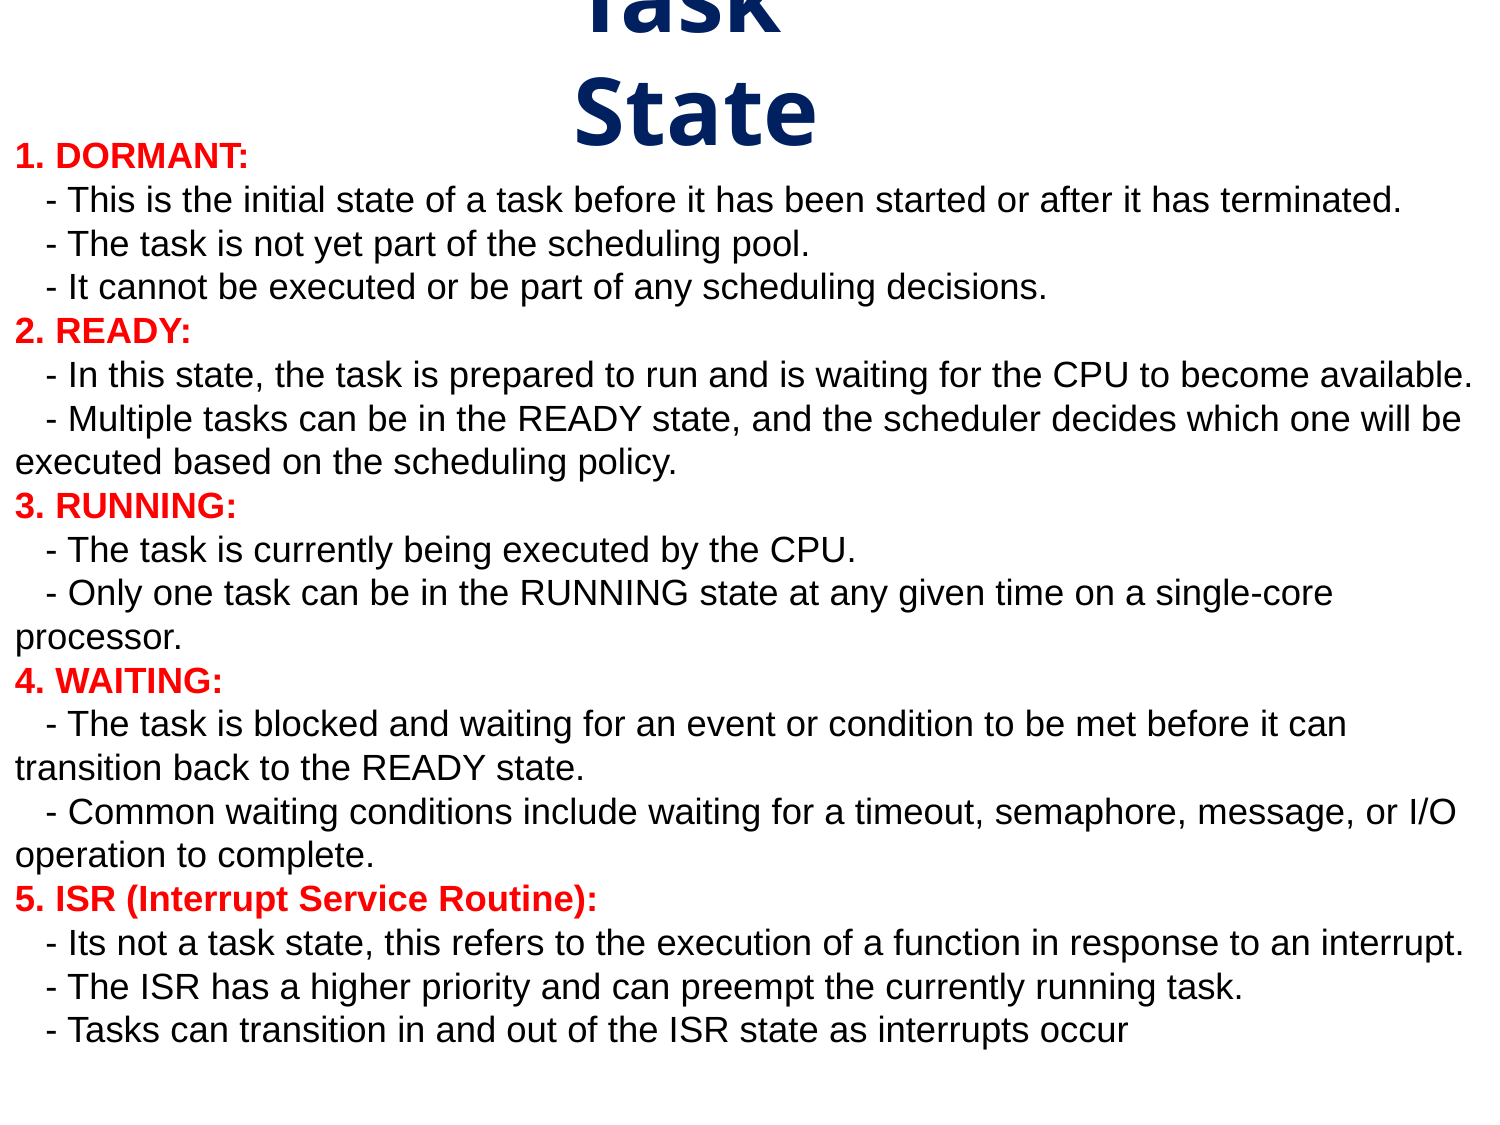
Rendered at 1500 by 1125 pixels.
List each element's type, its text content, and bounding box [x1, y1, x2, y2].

title Task State [99, 0, 950, 124]
text_box 1. DORMANT: - This is the initial state of a task before it has been started or after it has terminated. - The task is not yet part of the scheduling pool. - It cannot be executed or be part of any scheduling decisions. 2. READY: - In this state, the task is prepared to run and is waiting for the CPU to become available. - Multiple tasks can be in the READY state, and the scheduler decides which one will be executed based on the scheduling policy. 3. RUNNING: - The task is currently being executed by the CPU. - Only one task can be in the RUNNING state at any given time on a single-core processor. 4. WAITING: - The task is blocked and waiting for an event or condition to be met before it can transition back to the READY state. - Common waiting conditions include waiting for a timeout, semaphore, message, or I/O operation to complete. 5. ISR (Interrupt Service Routine): - Its not a task state, this refers to the execution of a function in response to an interrupt. - The ISR has a higher priority and can preempt the currently running task. - Tasks can transition in and out of the ISR state as interrupts occur [0, 124, 1500, 1058]
